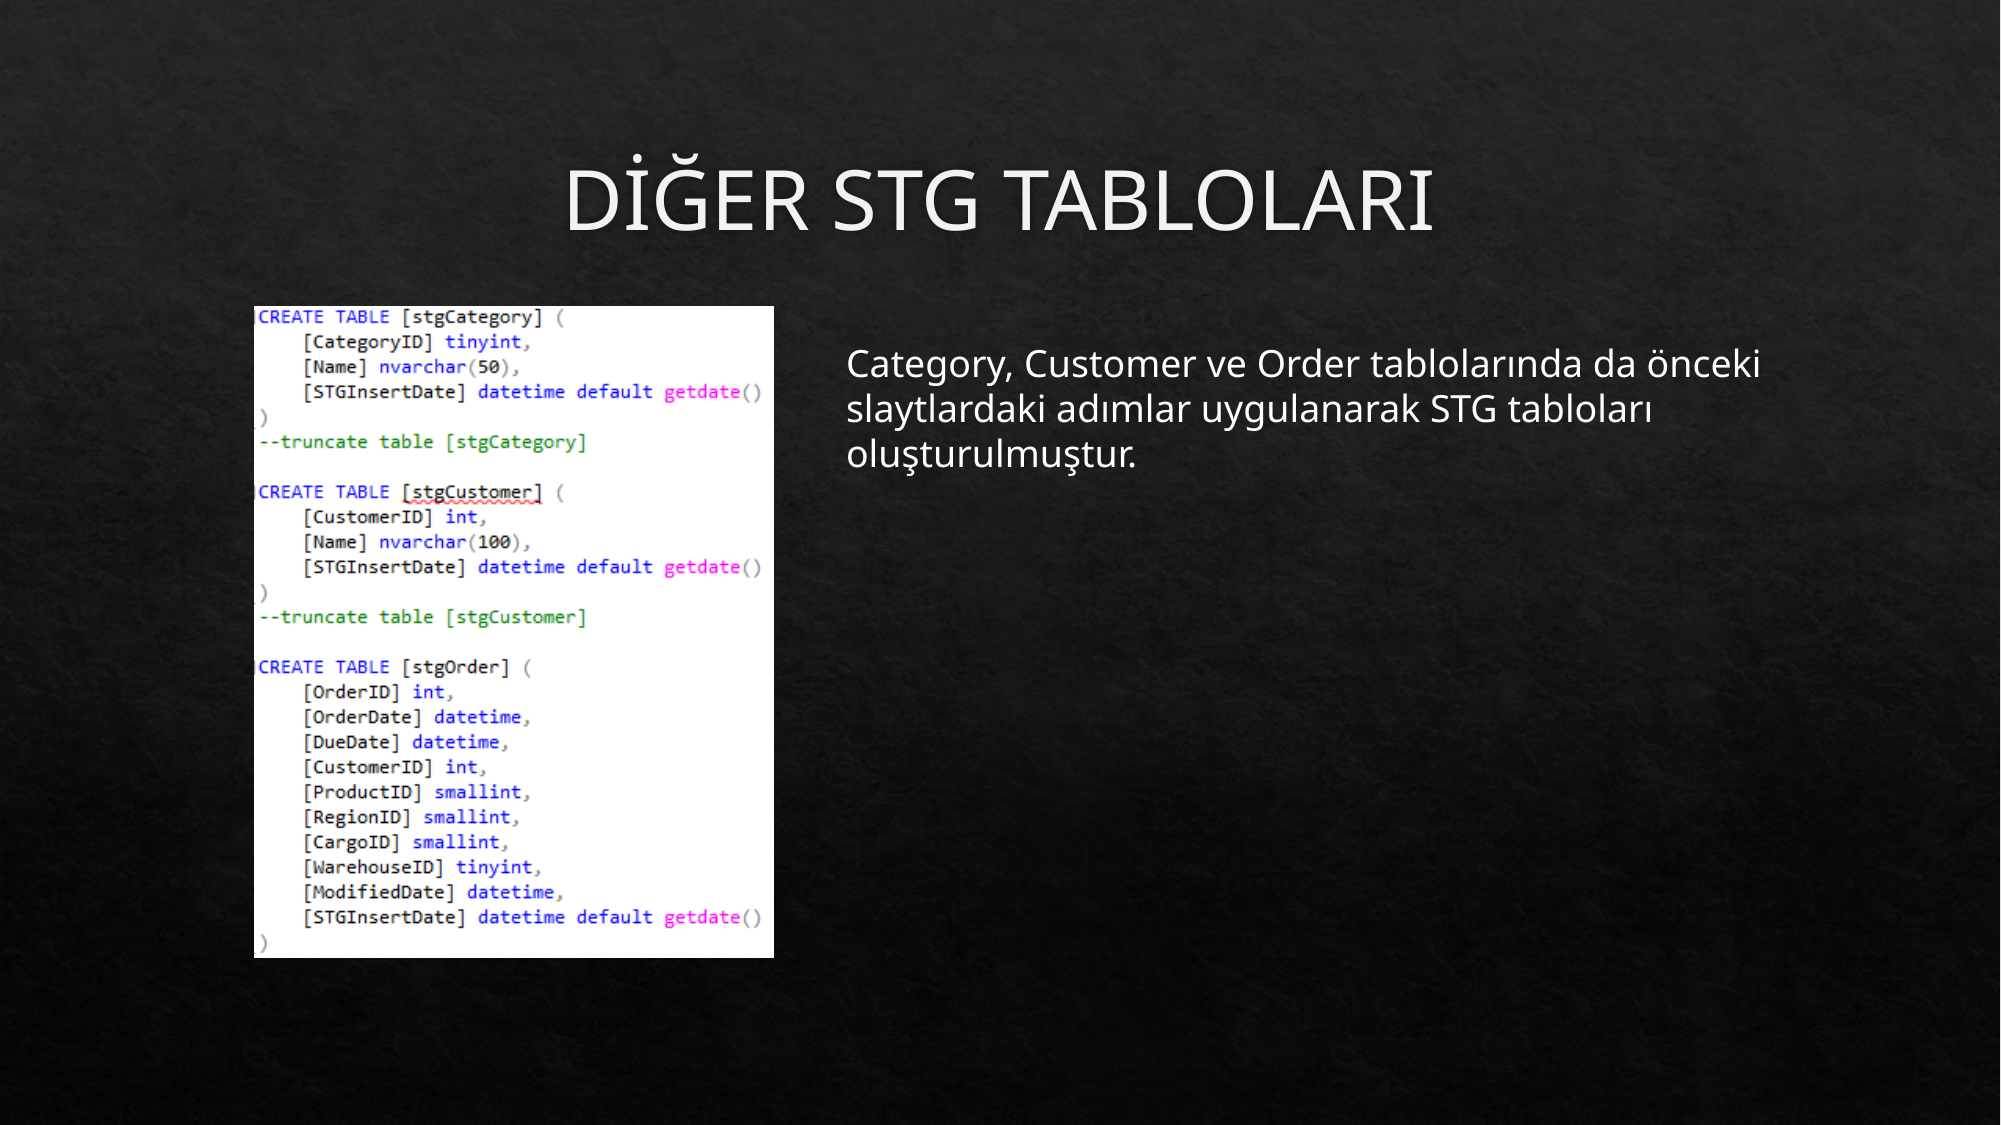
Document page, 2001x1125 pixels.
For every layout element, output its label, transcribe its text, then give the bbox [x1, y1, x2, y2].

text_box Category, Customer ve Order tablolarında da önceki slaytlardaki adımlar uygulanarak STG tabloları oluşturulmuştur. [831, 332, 1868, 483]
picture [254, 305, 774, 959]
title DİĞER STG TABLOLARI [149, 99, 1849, 307]
